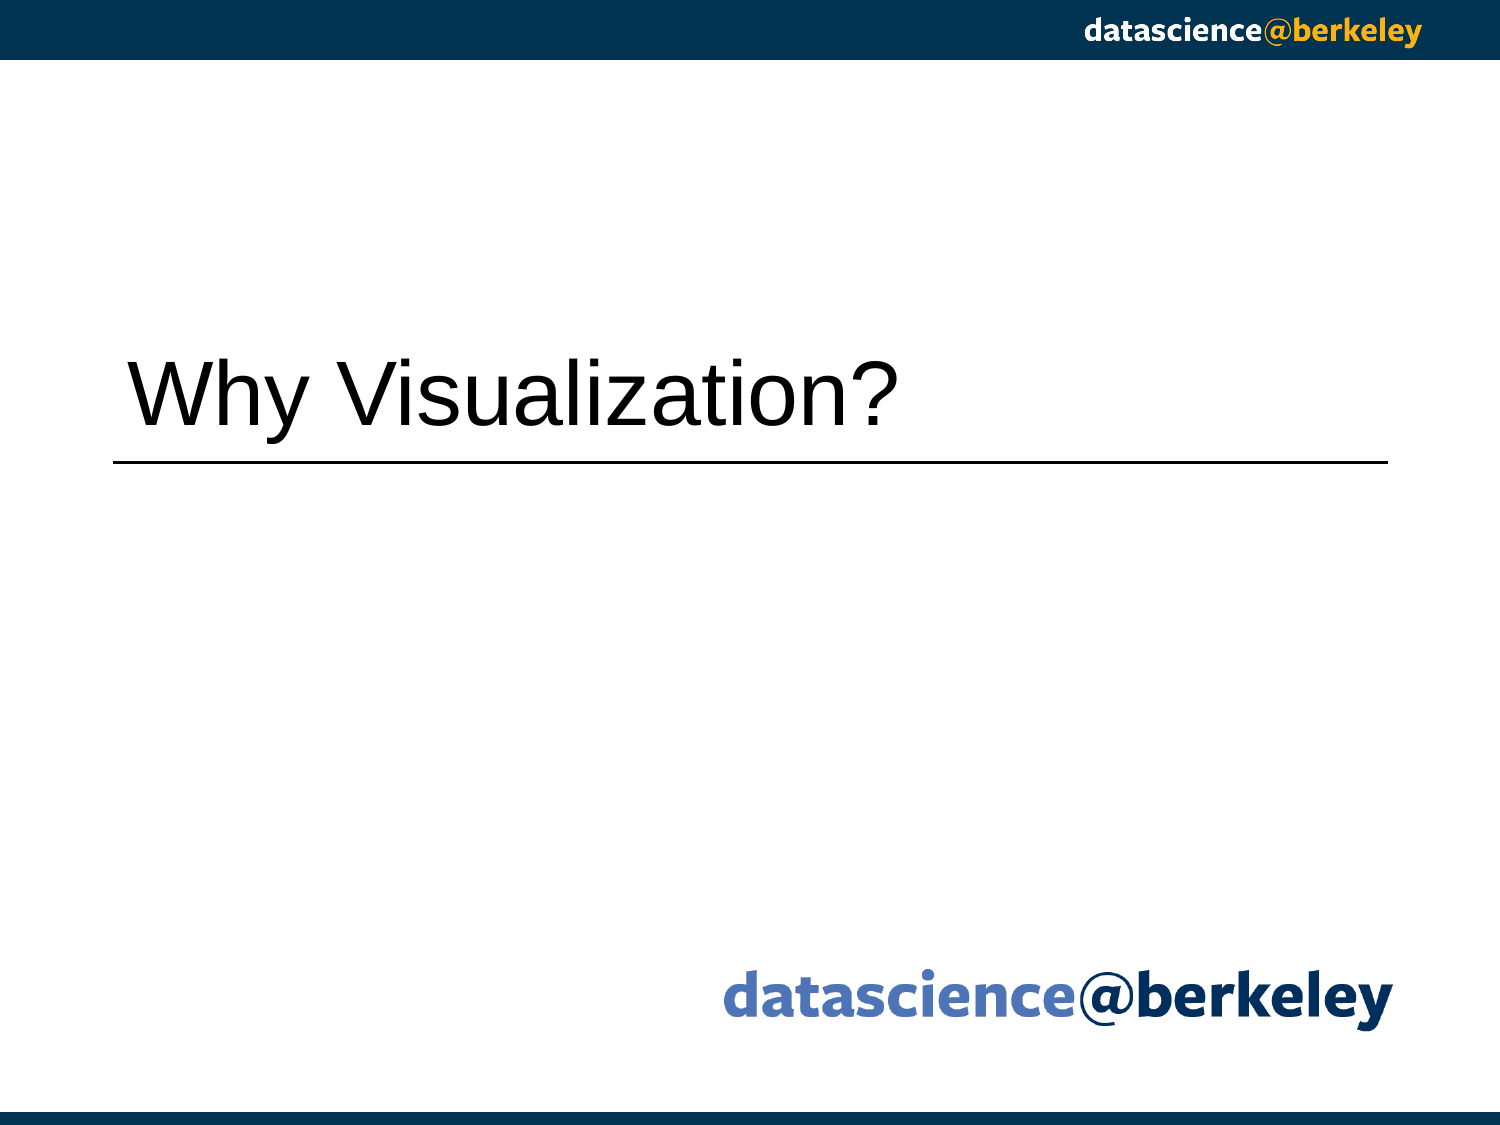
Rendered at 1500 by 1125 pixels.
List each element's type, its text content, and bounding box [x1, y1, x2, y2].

picture [713, 956, 1411, 1038]
picture [1079, 10, 1431, 52]
title Why Visualization? [112, 314, 1388, 463]
